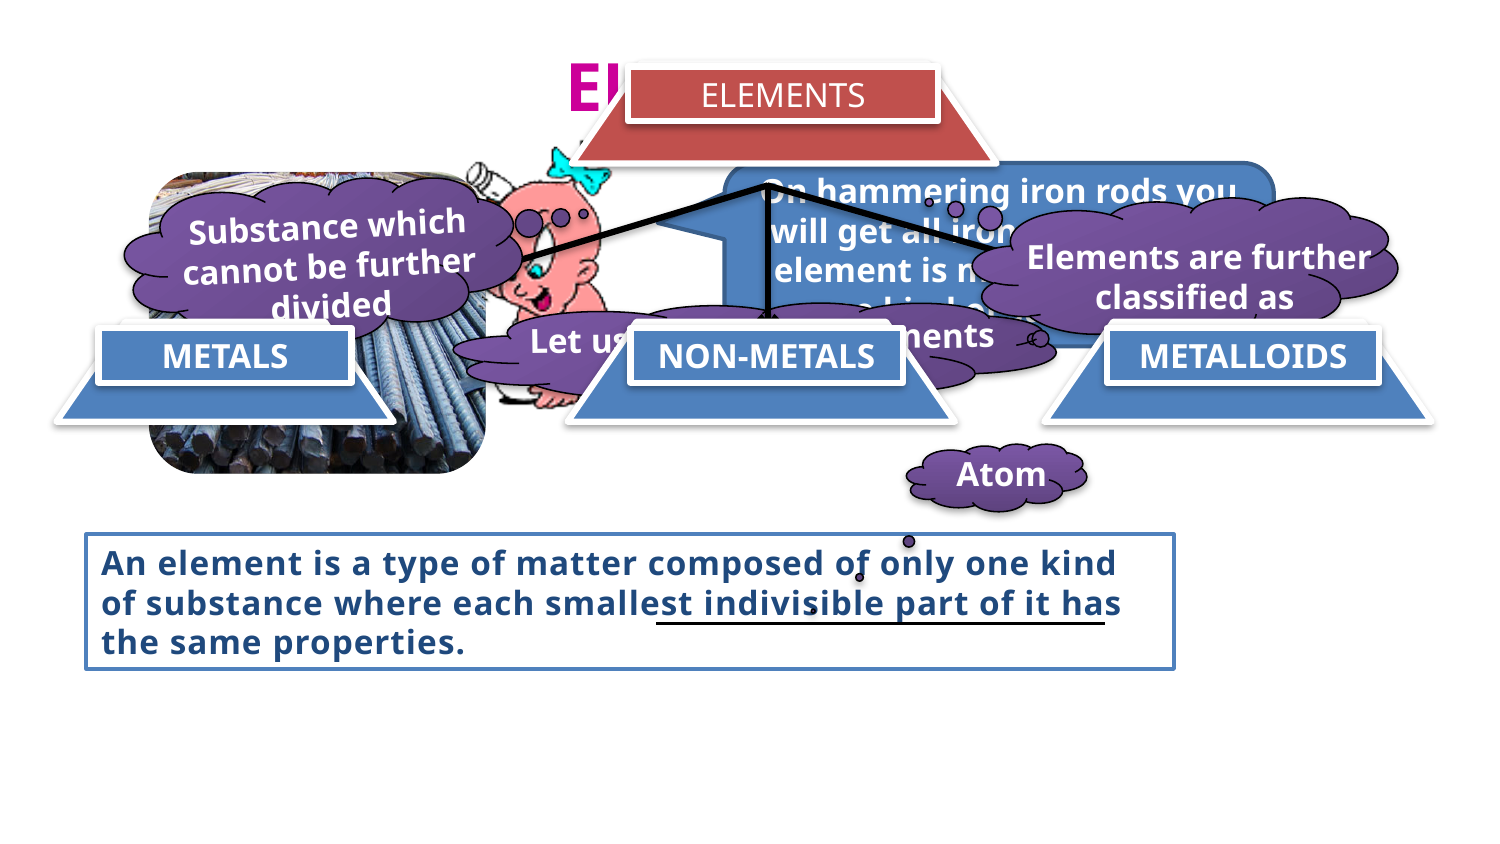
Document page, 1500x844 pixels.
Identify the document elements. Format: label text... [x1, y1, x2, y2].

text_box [56, 321, 395, 422]
text_box An element is a type of matter composed of only one kind of substance where each smallest indivisible part of it has the same properties. [84, 532, 1176, 671]
text_box On hammering iron rods you will get all iron particles. So element is made up of only one kind of substance. [723, 162, 1274, 196]
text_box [961, 344, 1038, 404]
text_box [905, 450, 1055, 513]
text_box [902, 535, 916, 548]
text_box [526, 182, 1250, 336]
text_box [453, 344, 562, 404]
text_box [1071, 452, 1088, 491]
picture [148, 342, 687, 475]
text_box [124, 177, 523, 342]
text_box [1043, 321, 1432, 422]
text_box [855, 572, 865, 582]
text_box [972, 197, 1400, 343]
picture [148, 134, 687, 182]
text_box ELEMENTS [550, 37, 924, 132]
text_box Atom [941, 446, 1071, 501]
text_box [567, 321, 956, 422]
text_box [571, 63, 997, 164]
